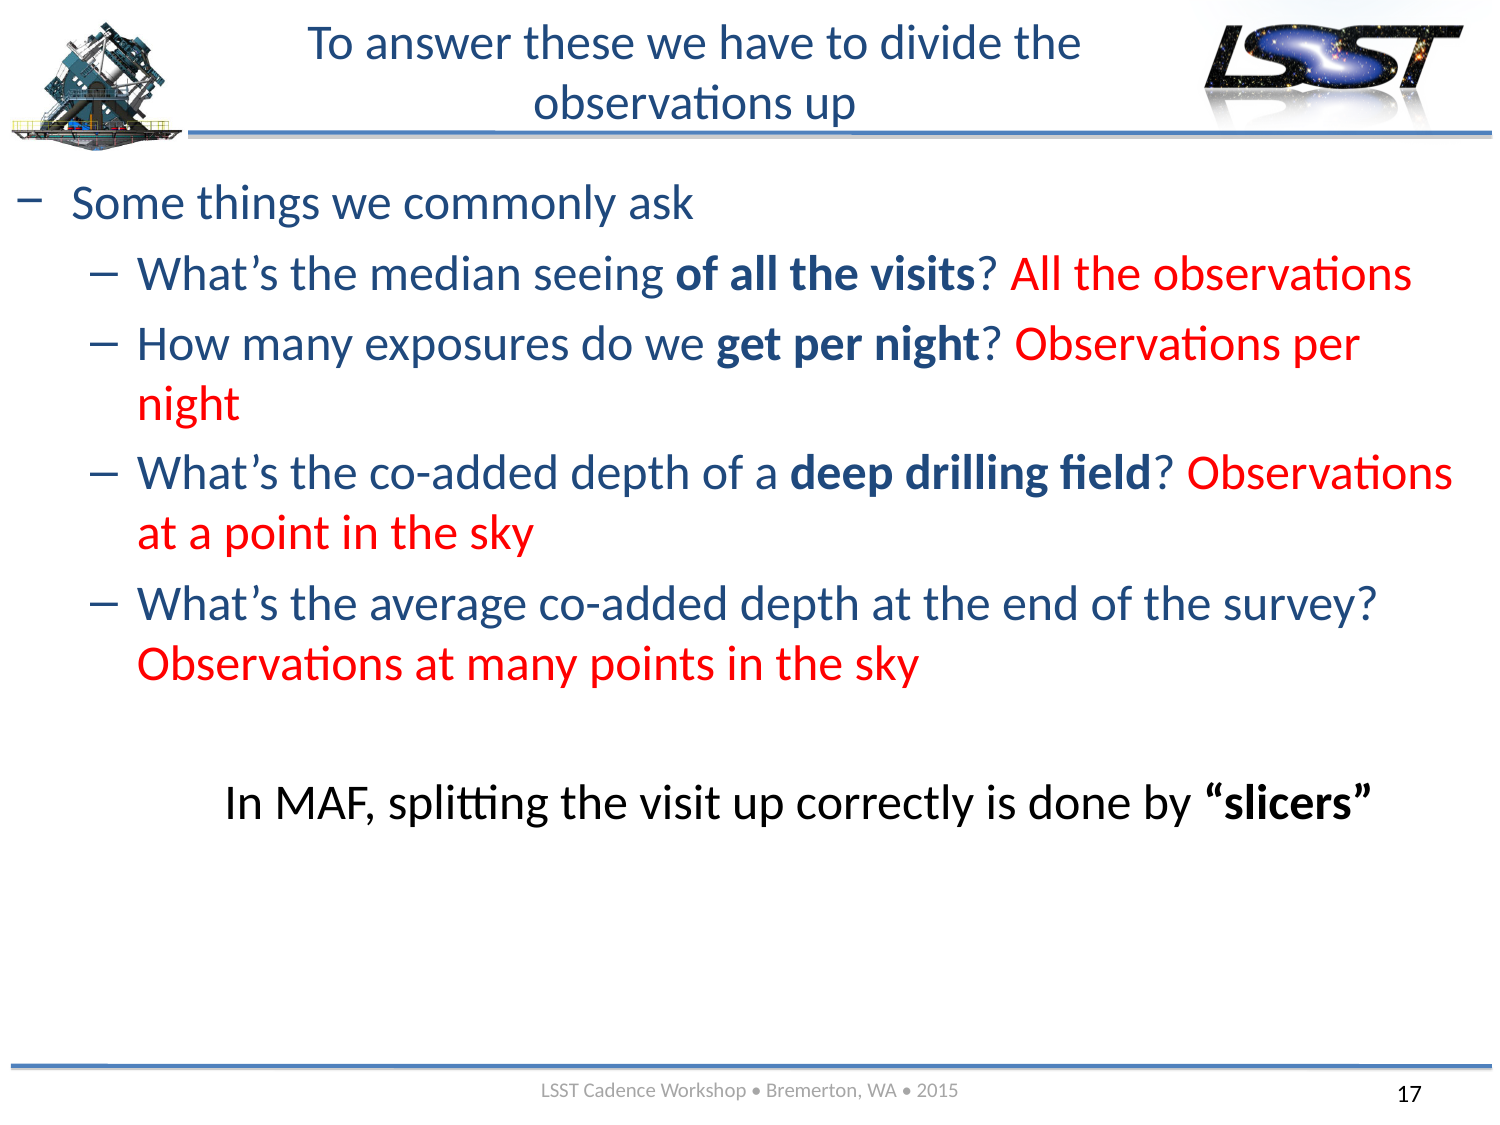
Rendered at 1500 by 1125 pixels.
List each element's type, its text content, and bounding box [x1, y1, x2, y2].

text_box Some things we commonly ask What’s the median seeing of all the visits? All the observations How many exposures do we get per night? Observations per night What’s the co-added depth of a deep drilling field? Observations at a point in the sky What’s the average co-added depth at the end of the survey? Observations at many points in the sky [0, 162, 1475, 513]
picture [1166, 0, 1492, 184]
picture [10, 14, 188, 151]
title To answer these we have to divide the observations up [186, 23, 1203, 116]
text_box In MAF, splitting the visit up correctly is done by “slicers” [209, 762, 1389, 838]
